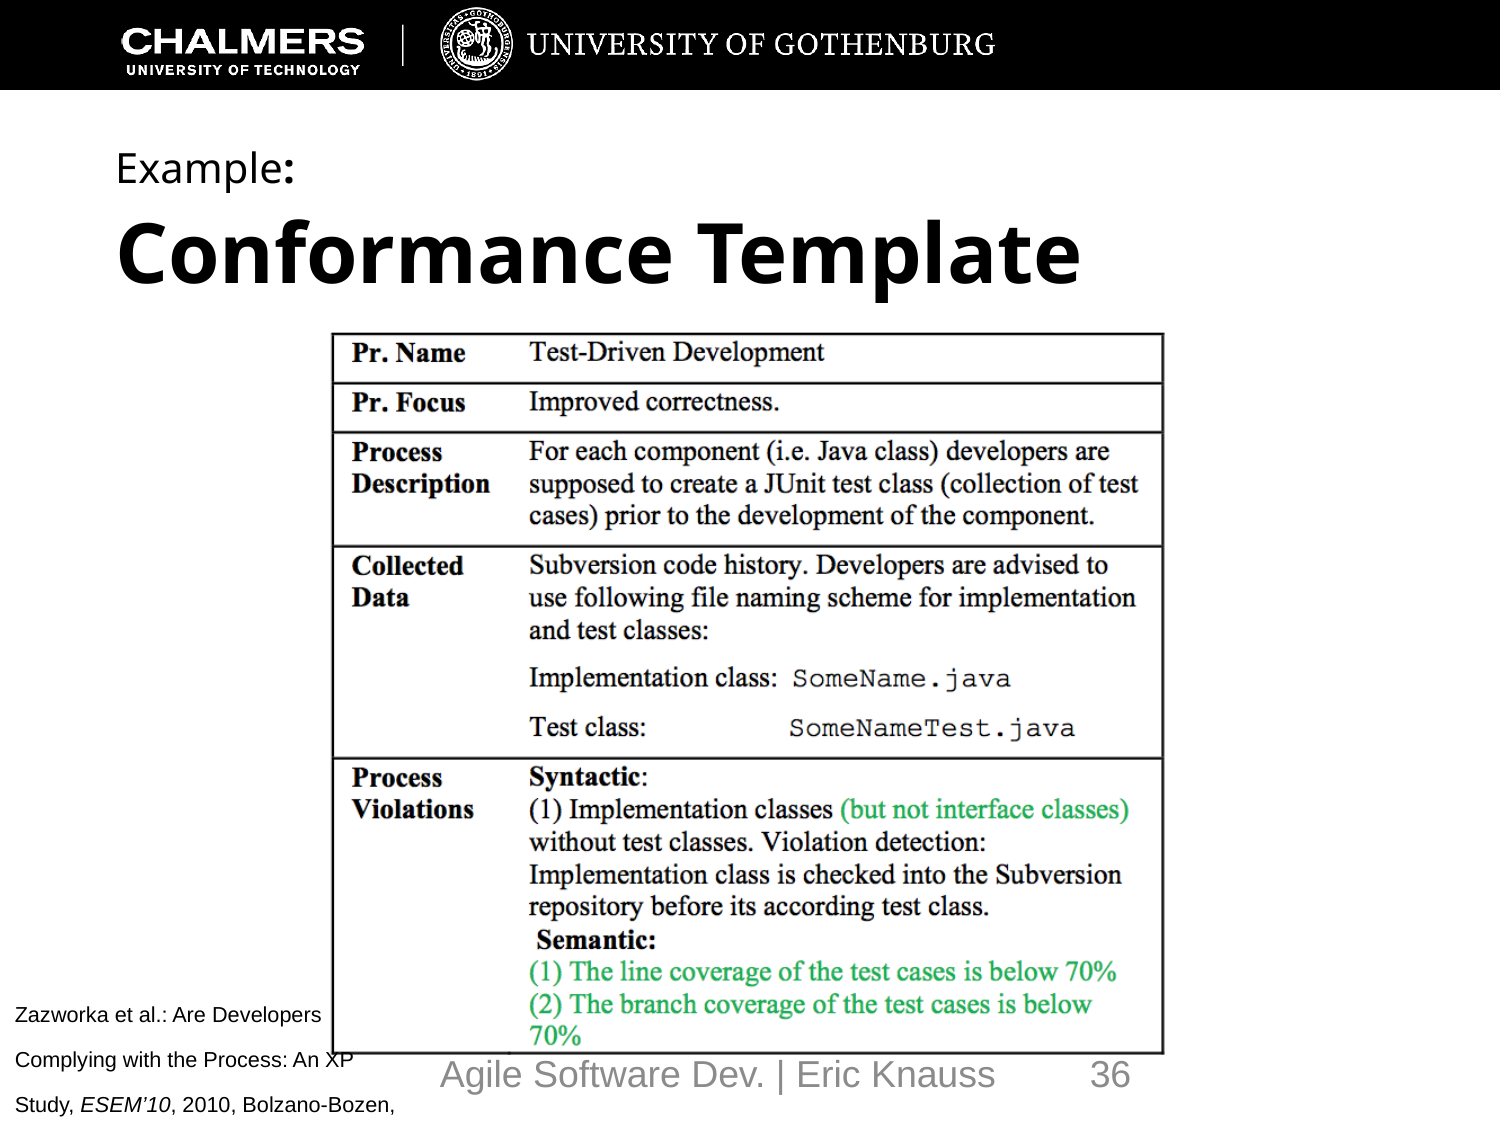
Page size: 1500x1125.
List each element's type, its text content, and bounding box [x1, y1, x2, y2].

text_box Zazworka et al.: Are Developers Complying with the Process: An XP Study, ESEM’10, 2010, Bolzano-Bozen, Italy. [0, 989, 425, 1125]
title Example: Conformance Template [100, 137, 1500, 263]
text_box 36 [1074, 1042, 1425, 1103]
picture [112, 7, 999, 84]
text_box Agile Software Dev. | Eric Knauss [425, 1072, 1074, 1103]
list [111, 325, 1388, 1064]
